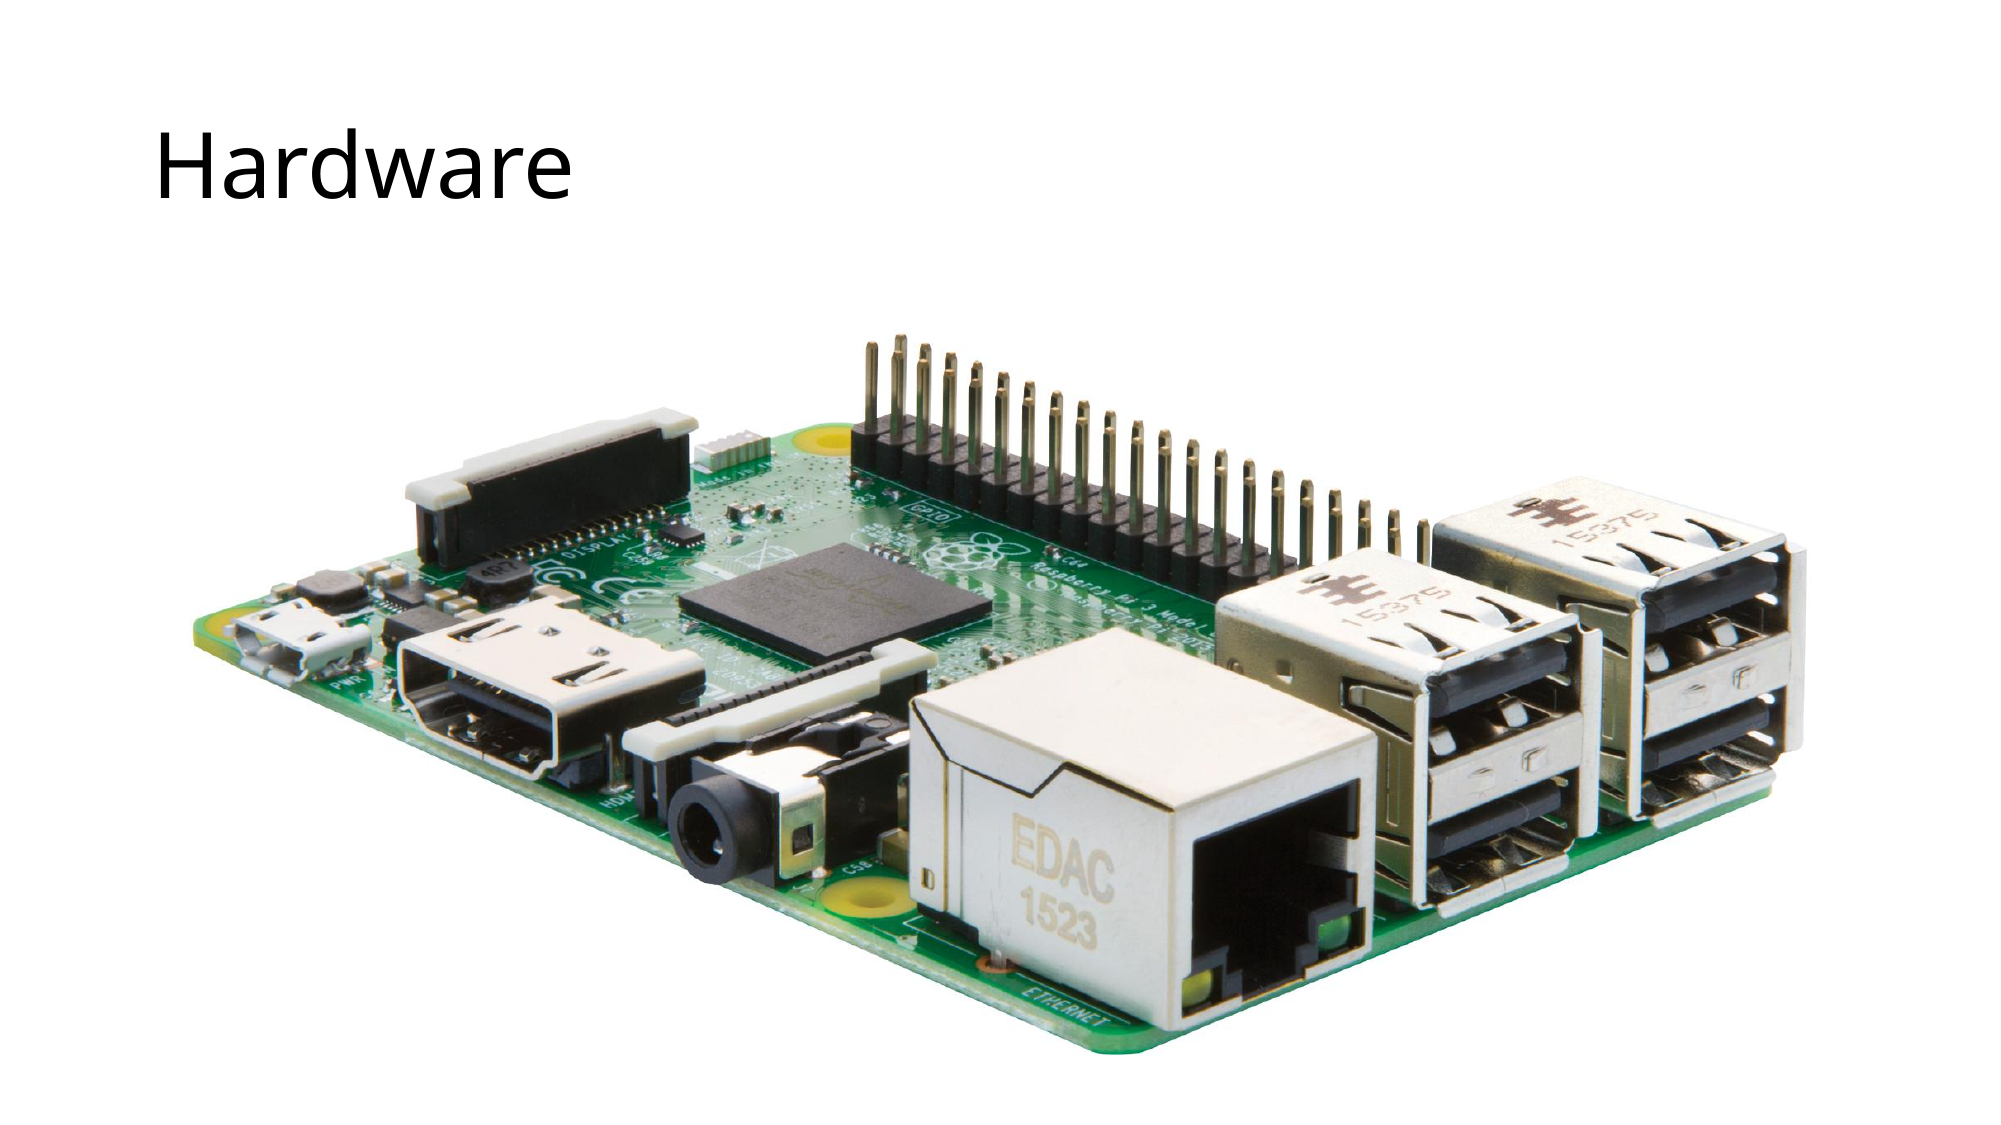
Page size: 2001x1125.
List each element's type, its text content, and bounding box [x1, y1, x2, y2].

title Hardware [137, 59, 1863, 278]
picture [174, 315, 1825, 1073]
